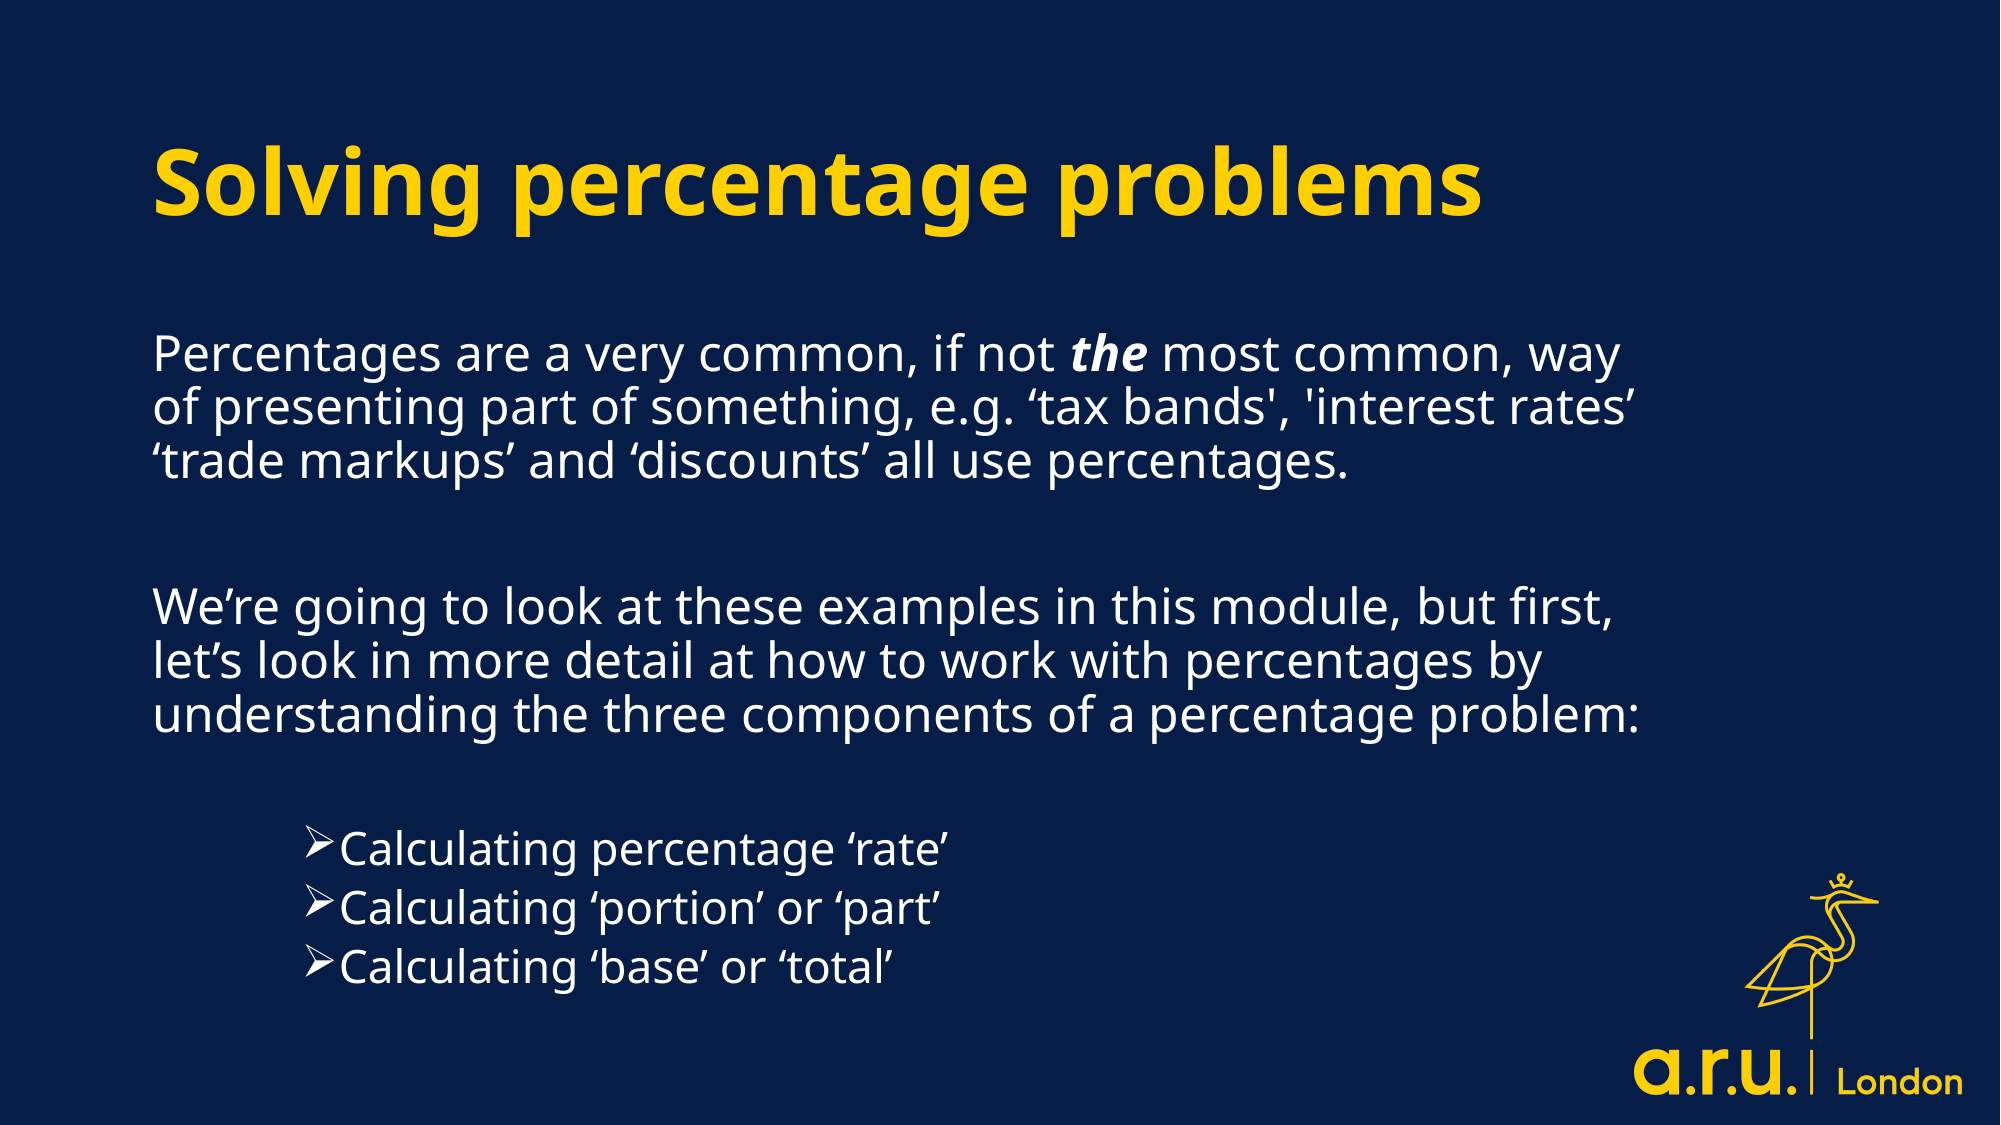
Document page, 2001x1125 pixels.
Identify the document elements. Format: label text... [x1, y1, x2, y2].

title Solving percentage problems [137, 76, 1863, 295]
picture [1634, 873, 1962, 1095]
list Percentages are a very common, if not the most common, way of presenting part of something, e.g. ‘tax bands', 'interest rates’ ‘trade markups’ and ‘discounts’ all use percentages. We’re going to look at these examples in this module, but first, let’s look in more detail at how to work with percentages by understanding the three components of a percentage problem: Calculating percentage ‘rate’ Calculating ‘portion’ or ‘part’ Calculating ‘base’ or ‘total’ [137, 320, 1670, 1019]
